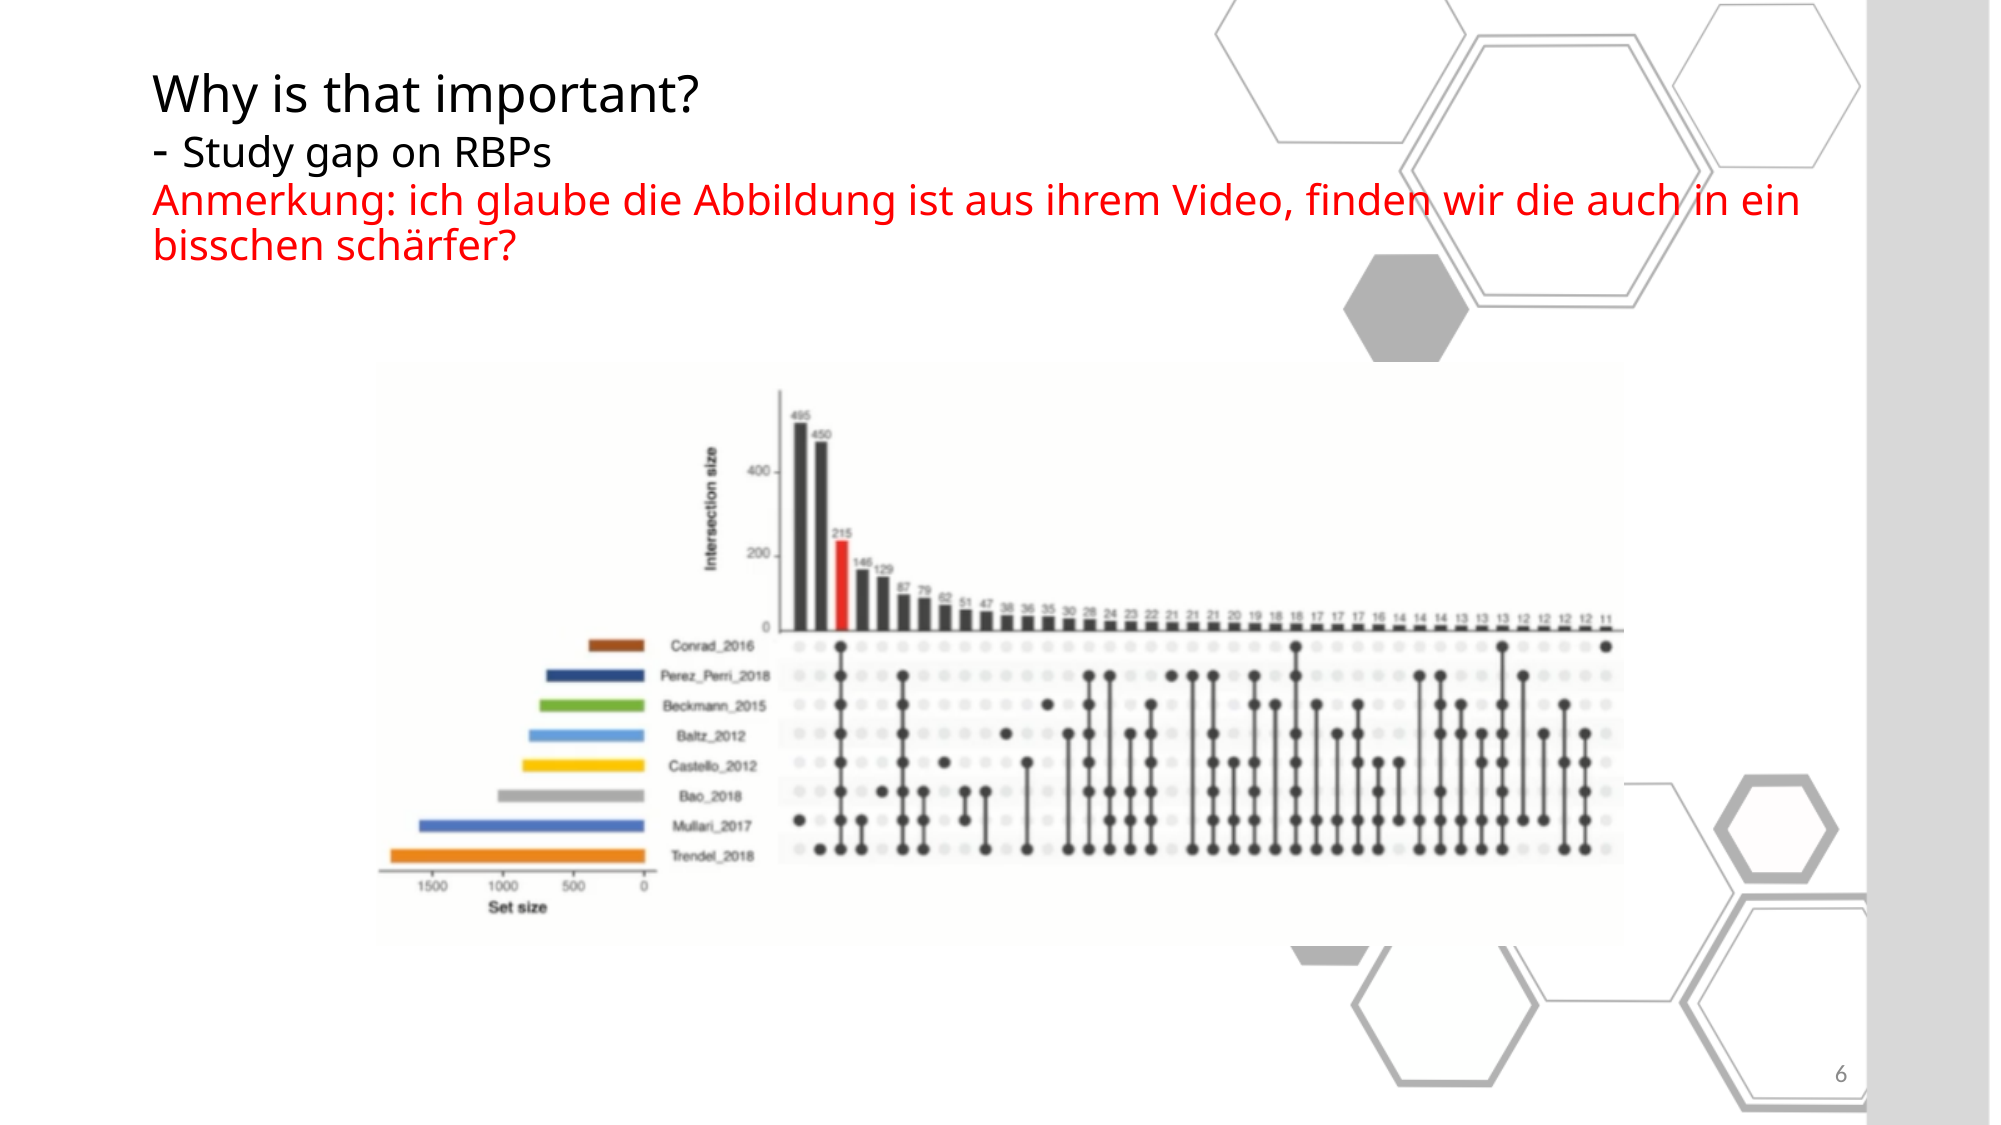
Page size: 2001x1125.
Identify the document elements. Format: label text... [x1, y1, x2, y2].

title Why is that important? - Study gap on RBPs Anmerkung: ich glaube die Abbildung ist aus ihrem Video, finden wir die auch in ein bisschen schärfer? [137, 59, 1863, 278]
slide_number 6 [1412, 1042, 1863, 1103]
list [376, 362, 1624, 946]
